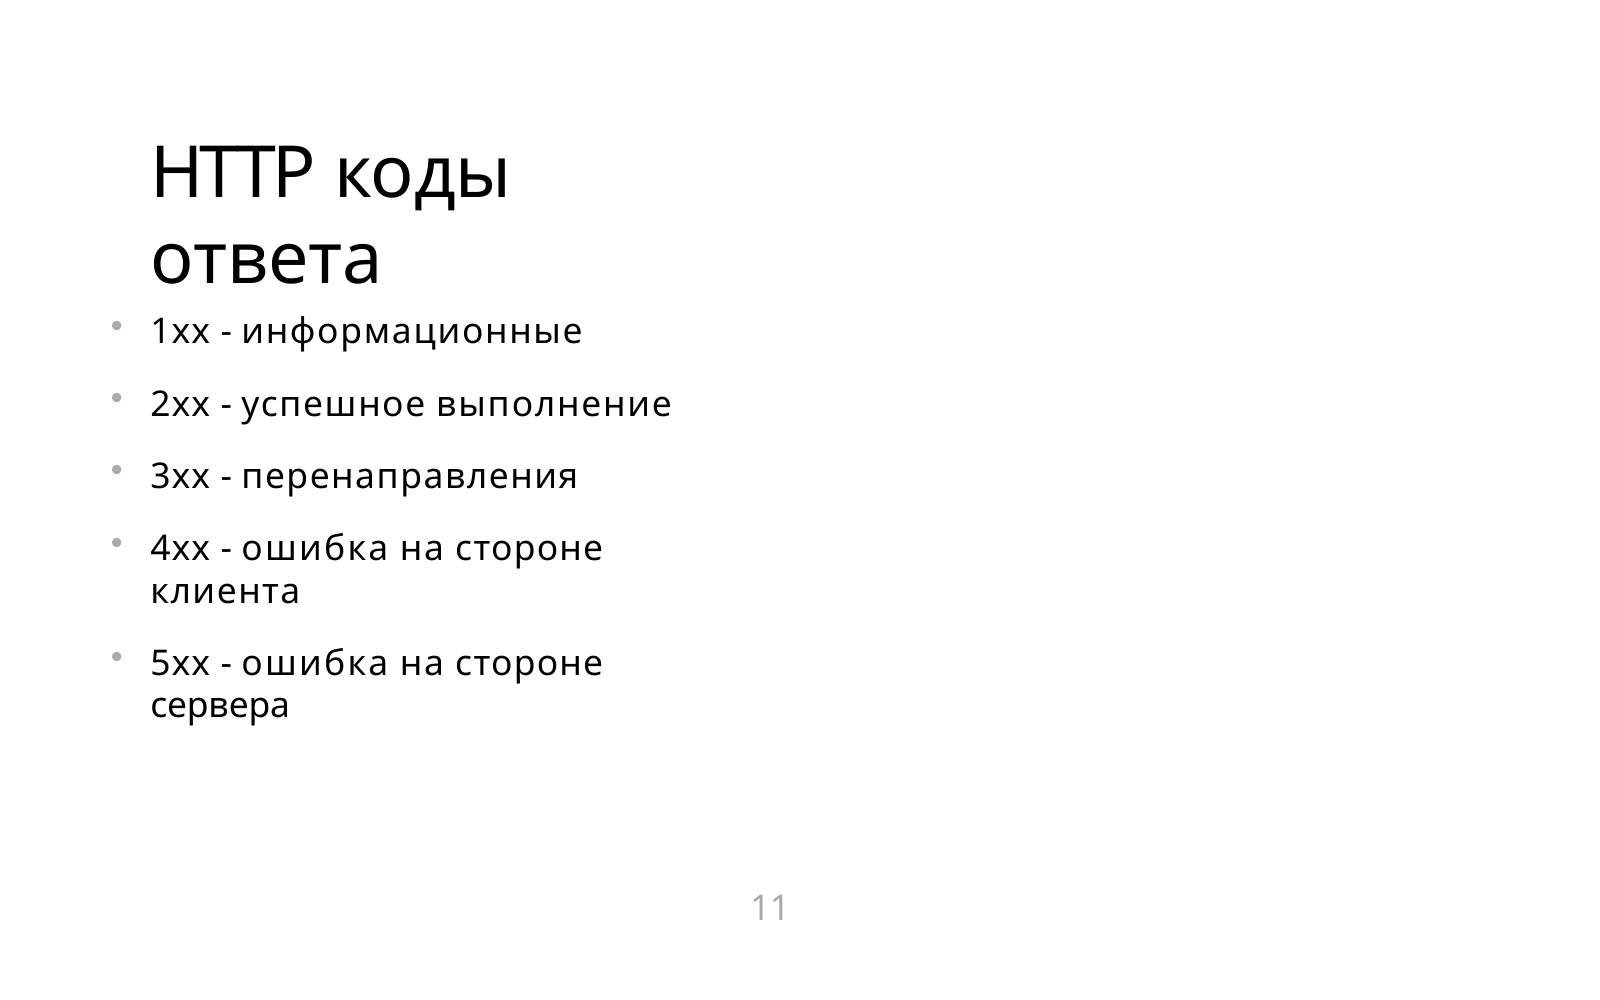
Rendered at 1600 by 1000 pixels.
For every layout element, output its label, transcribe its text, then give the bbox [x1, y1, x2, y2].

slide_number 11 [743, 879, 800, 1000]
text_box 1xx - информационные 2xx - успешное выполнение 3xx - перенаправления 4xx - ошибка на стороне клиента 5xx - ошибка на стороне сервера [108, 305, 736, 726]
title HTTP коды ответа [148, 123, 753, 299]
